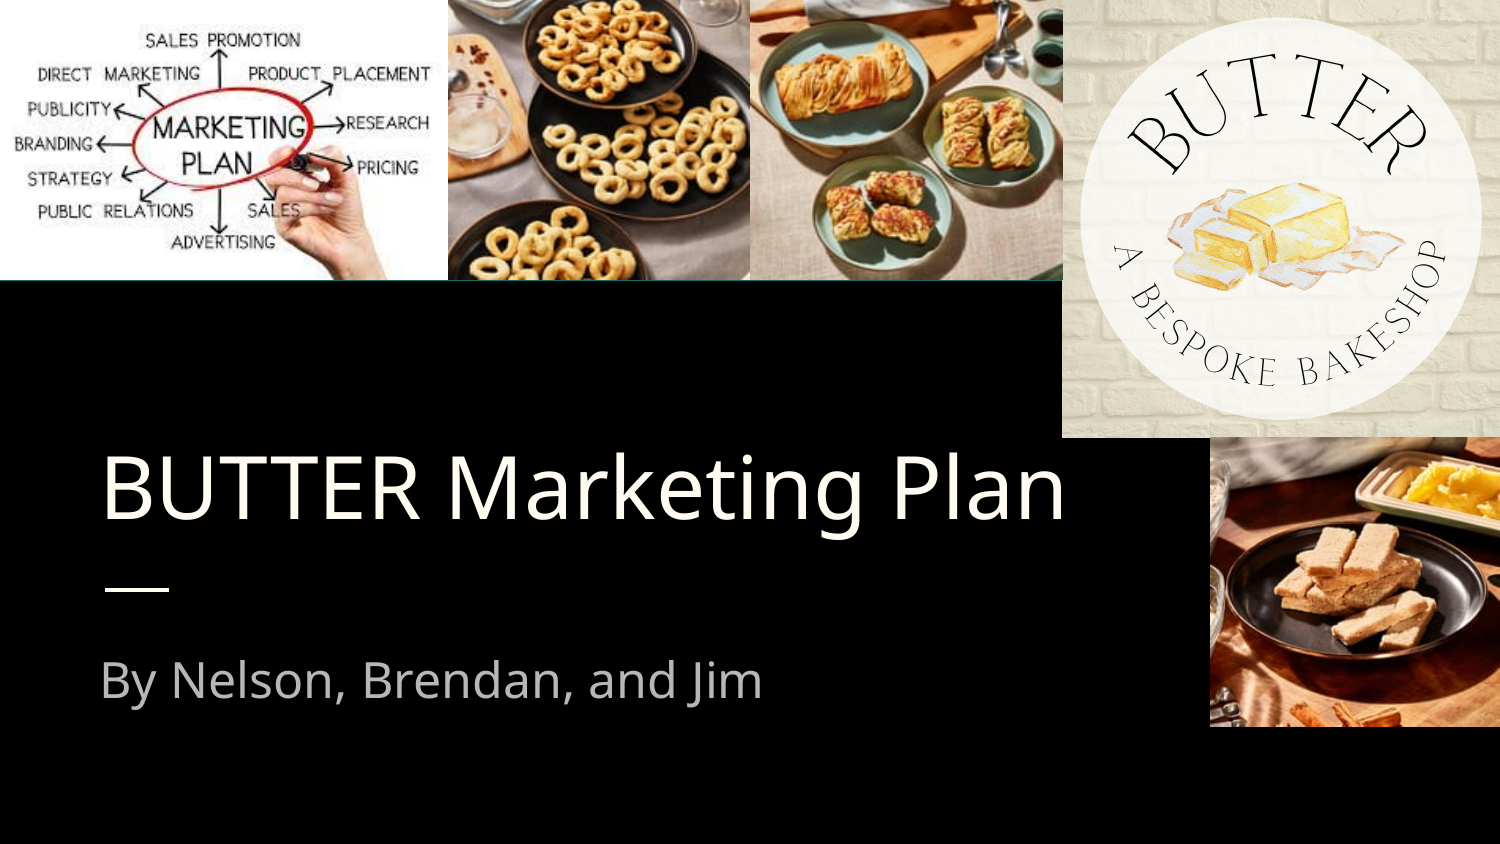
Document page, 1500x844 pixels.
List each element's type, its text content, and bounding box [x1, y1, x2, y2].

picture [0, 0, 1500, 727]
title BUTTER Marketing Plan [84, 310, 1205, 561]
subtitle By Nelson, Brendan, and Jim [84, 630, 1416, 760]
